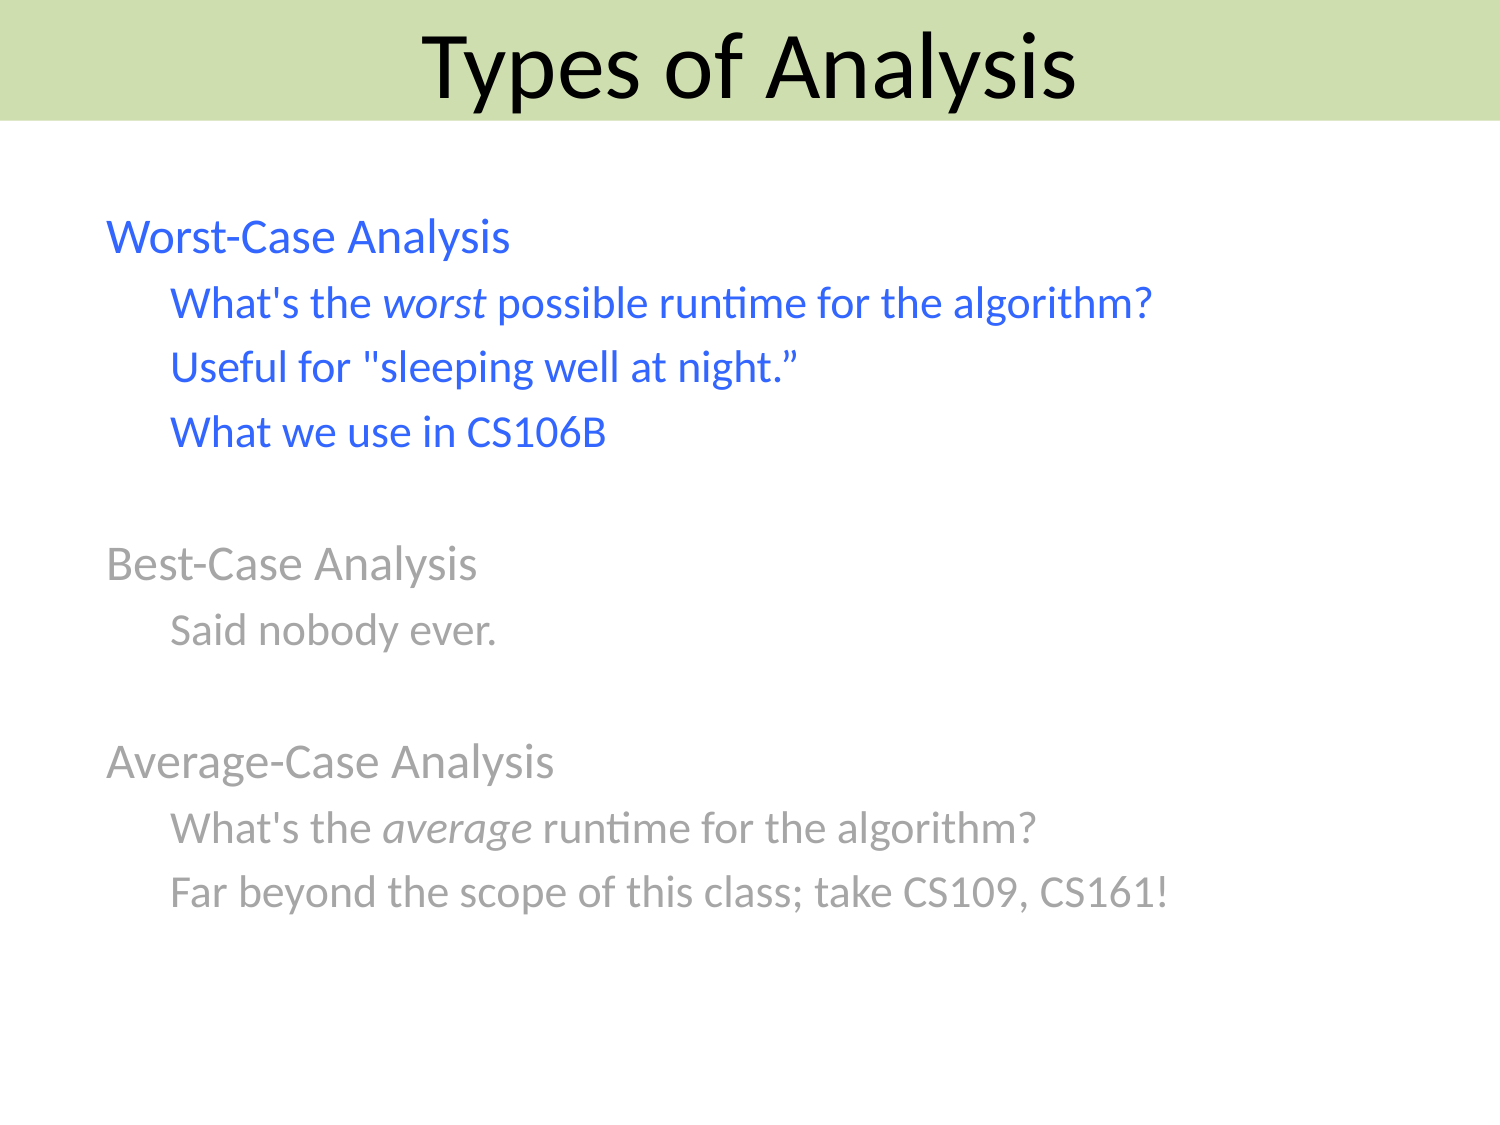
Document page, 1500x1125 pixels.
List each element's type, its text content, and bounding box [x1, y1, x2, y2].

text_box Types of Analysis [0, 0, 1500, 121]
list Worst-Case Analysis What's the worst possible runtime for the algorithm? Useful for "sleeping well at night.” What we use in CS106B Best-Case Analysis Said nobody ever. Average-Case Analysis What's the average runtime for the algorithm? Far beyond the scope of this class; take CS109, CS161! [74, 202, 1425, 1007]
